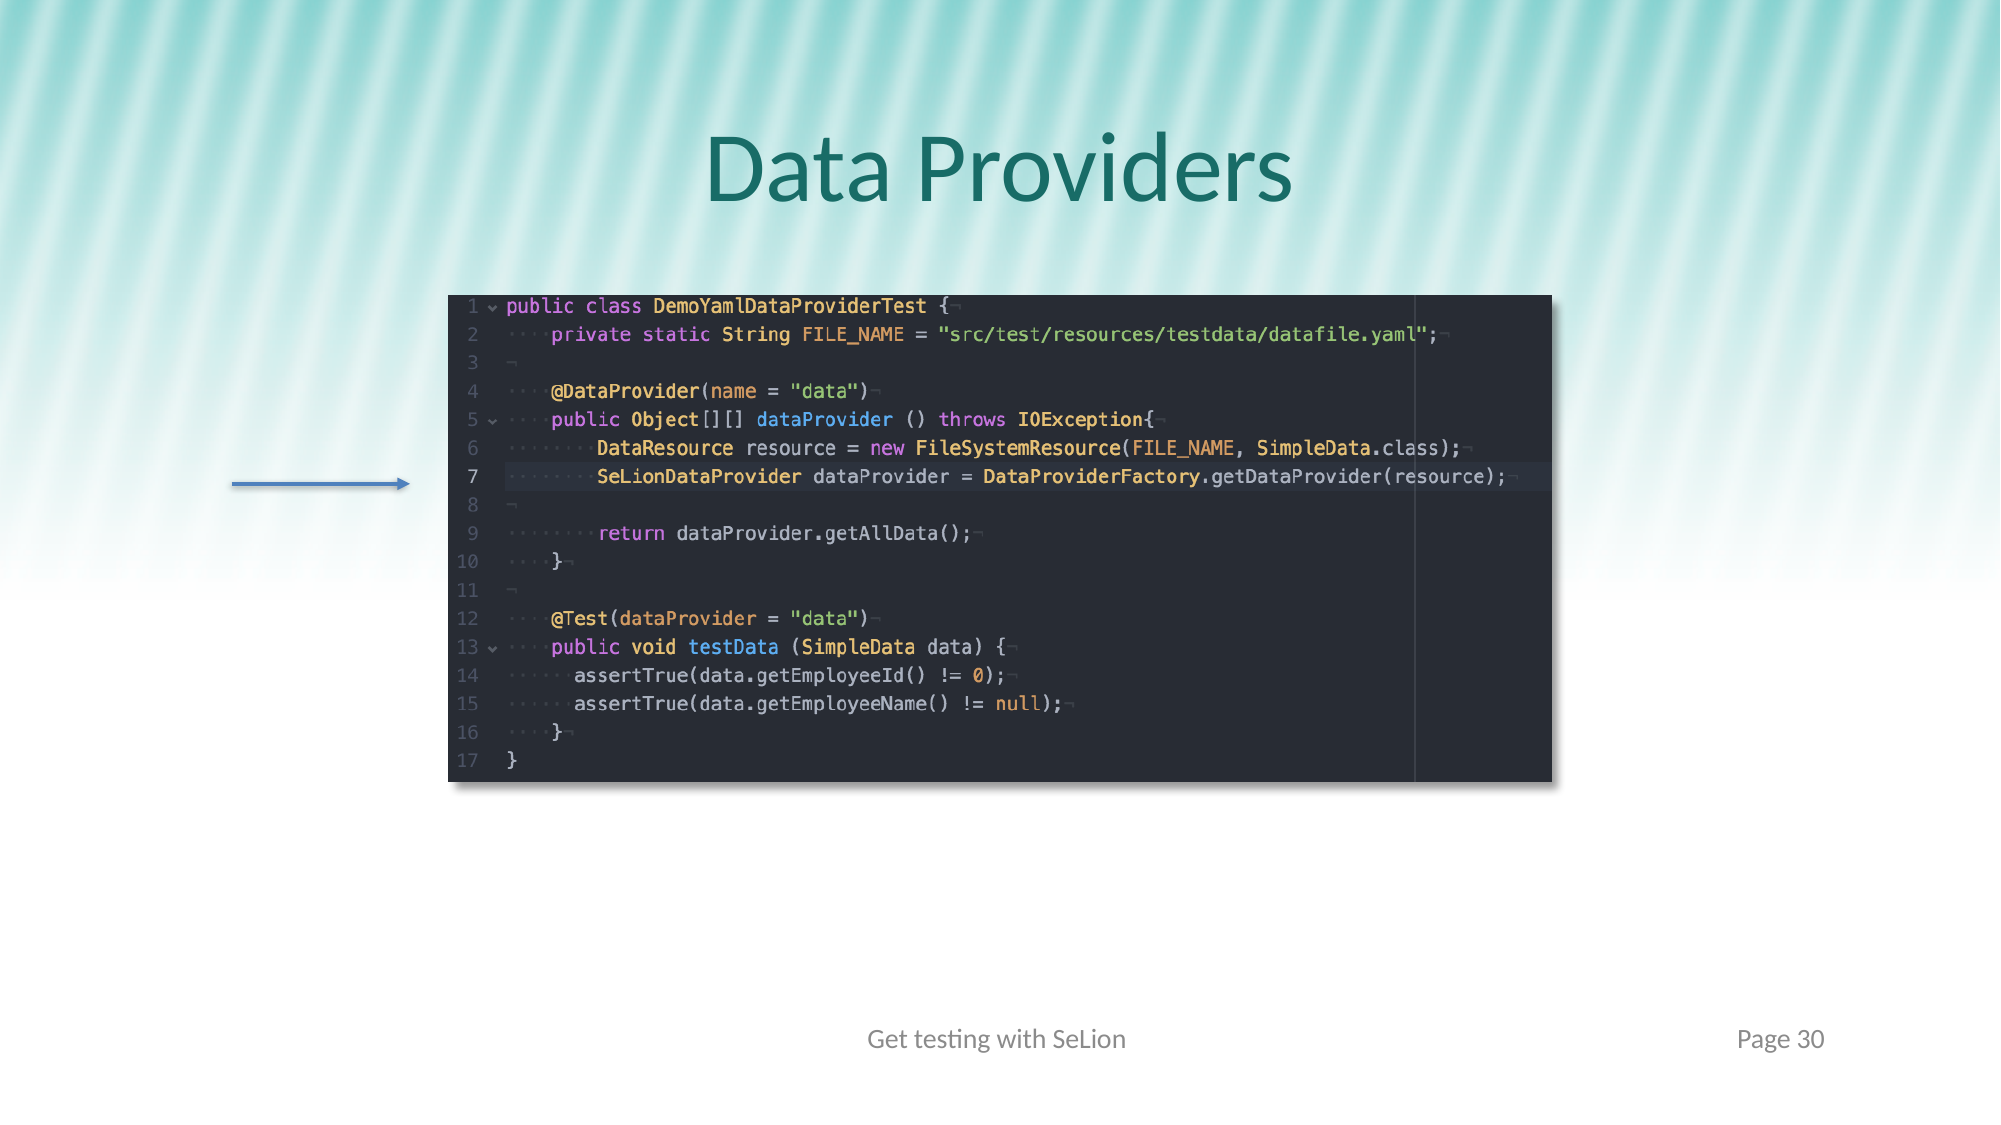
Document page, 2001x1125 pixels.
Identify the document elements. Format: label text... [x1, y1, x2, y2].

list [448, 295, 1552, 782]
picture [0, 0, 2000, 744]
title Data Providers [99, 90, 1900, 233]
